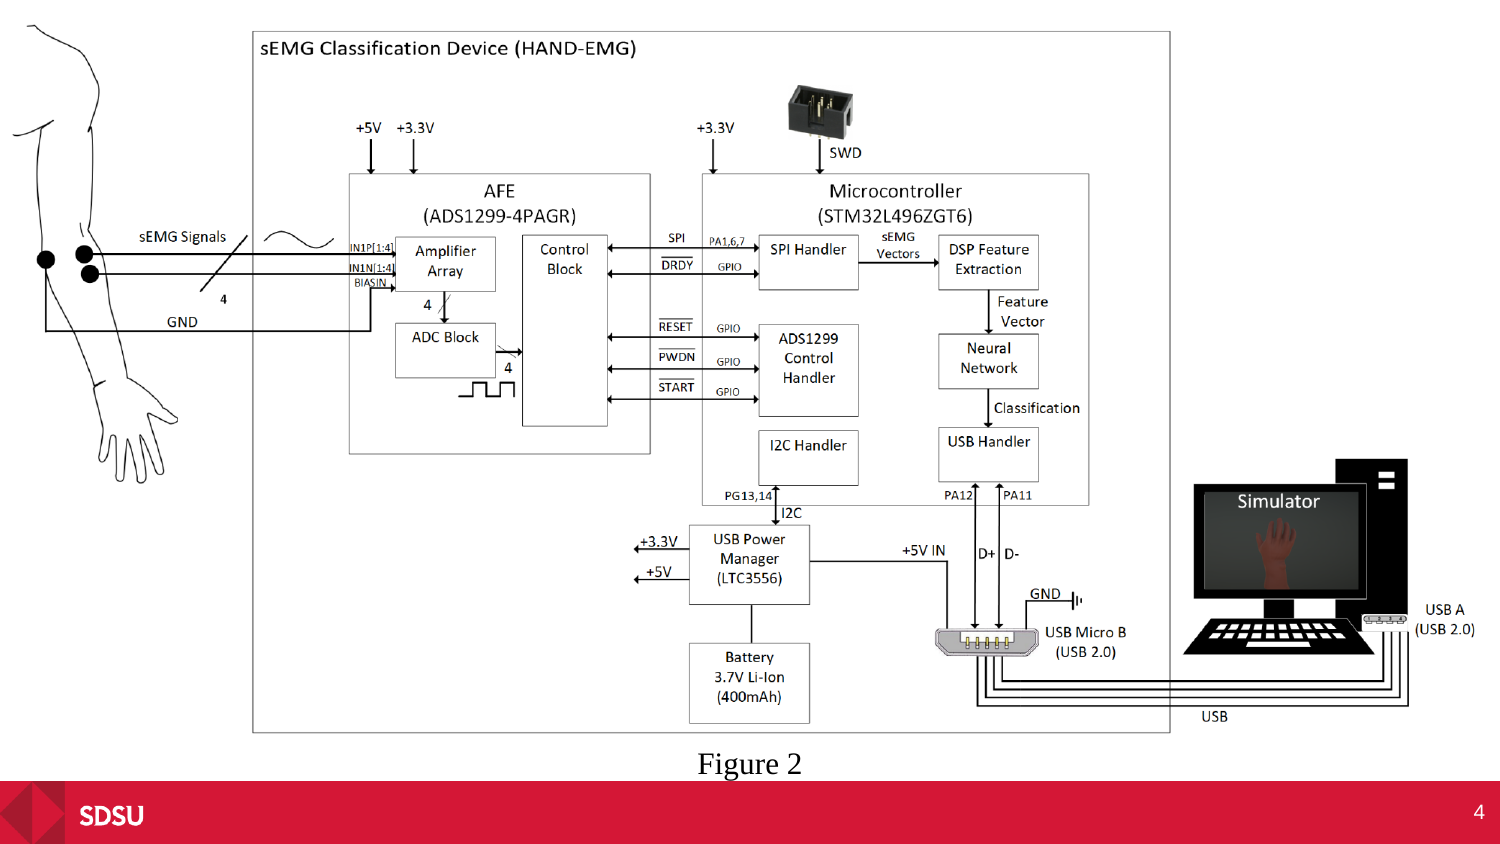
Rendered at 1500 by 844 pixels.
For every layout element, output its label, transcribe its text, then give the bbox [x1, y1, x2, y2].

picture [10, 24, 1485, 735]
slide_number ‹#› [1410, 779, 1500, 844]
picture [0, 781, 1410, 844]
text_box Figure 2 [626, 745, 874, 780]
